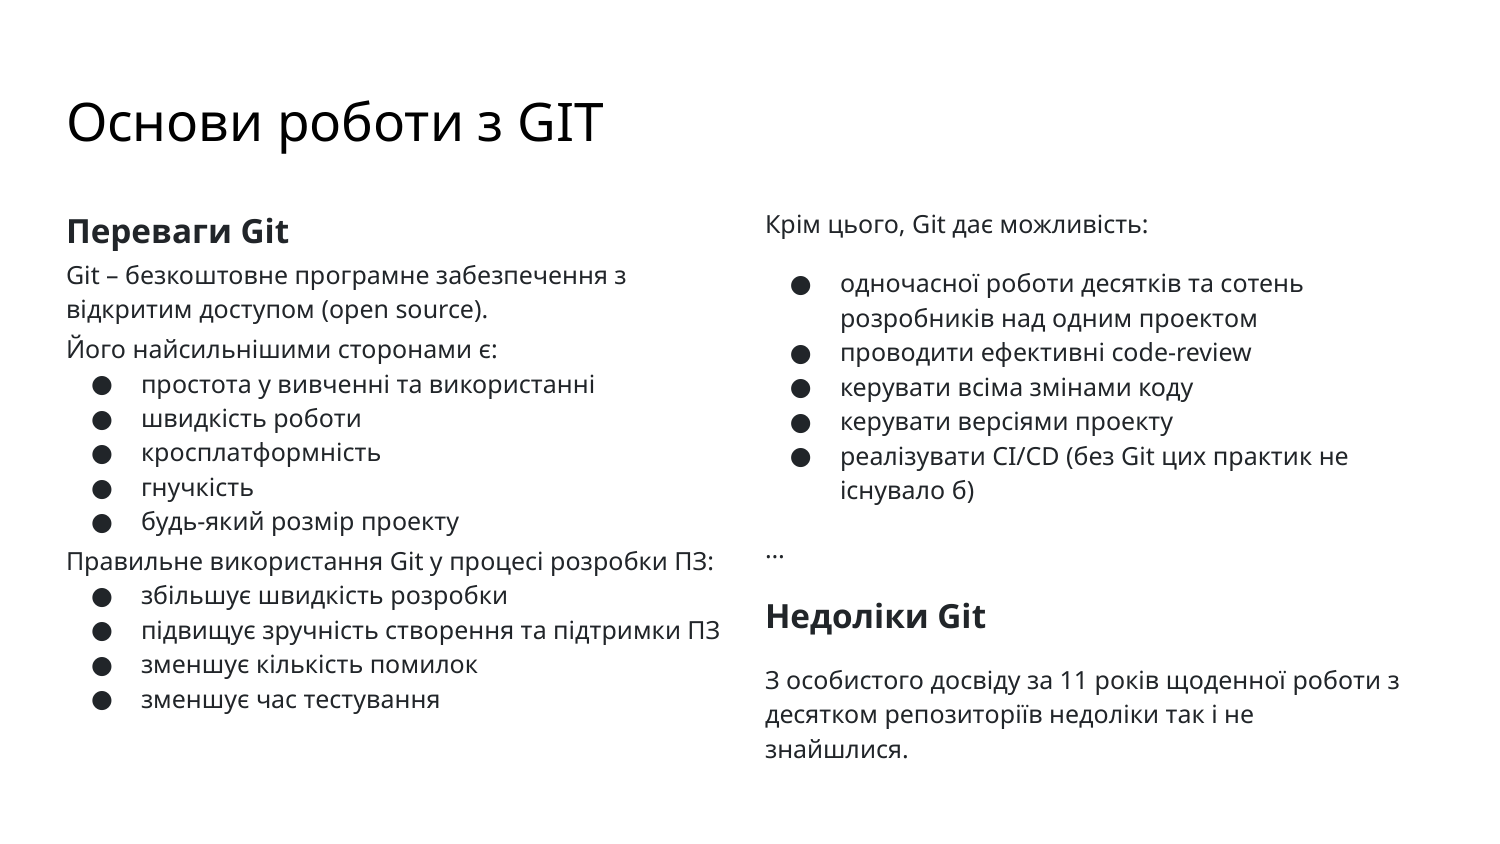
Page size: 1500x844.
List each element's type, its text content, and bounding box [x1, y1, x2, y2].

title Основи роботи з GIT [51, 72, 1449, 167]
text_box Крім цього, Git дає можливість: одночасної роботи десятків та сотень розробників над одним проектом проводити ефективні code-review керувати всіма змінами коду керувати версіями проекту реалізувати CI/CD (без Git цих практик не існувало б) … Недоліки Git З особистого досвіду за 11 років щоденної роботи з десятком репозиторіїв недоліки так і не знайшлися. [749, 189, 1419, 838]
list Переваги Git Git – безкоштовне програмне забезпечення з відкритим доступом (open source). Його найсильнішими сторонами є: простота у вивченні та використанні швидкість роботи кросплатформність гнучкість будь-який розмір проекту Правильне використання Git у процесі розробки ПЗ: збільшує швидкість розробки підвищує зручність створення та підтримки ПЗ зменшує кількість помилок зменшує час тестування [51, 189, 737, 778]
